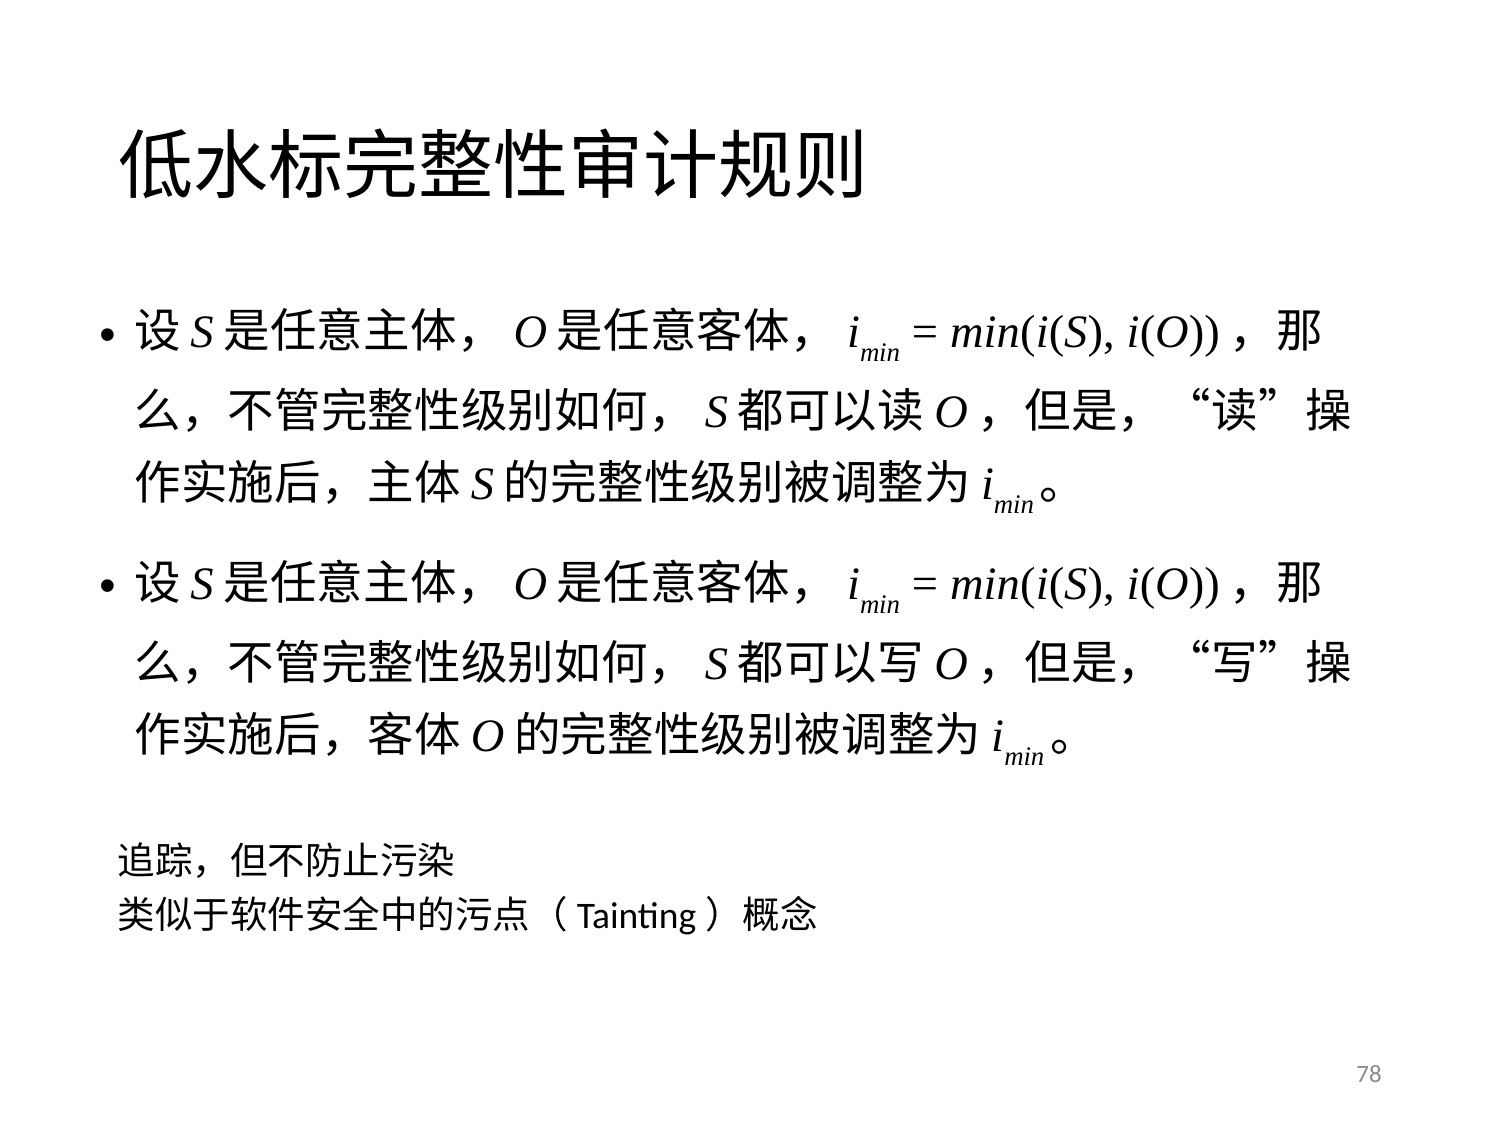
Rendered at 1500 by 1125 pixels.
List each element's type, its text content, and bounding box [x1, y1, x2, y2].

title 低水标完整性审计规则 [103, 59, 1397, 278]
list 设S是任意主体，O是任意客体，imin = min(i(S), i(O))，那么，不管完整性级别如何，S都可以读O，但是，“读”操作实施后，主体S的完整性级别被调整为imin。 设S是任意主体，O是任意客体，imin = min(i(S), i(O))，那么，不管完整性级别如何，S都可以写O，但是，“写”操作实施后，客体O的完整性级别被调整为imin。 [84, 277, 1379, 788]
text_box 追踪，但不防止污染 类似于软件安全中的污点（Tainting）概念 [103, 820, 1397, 944]
slide_number 78 [1059, 1042, 1397, 1103]
